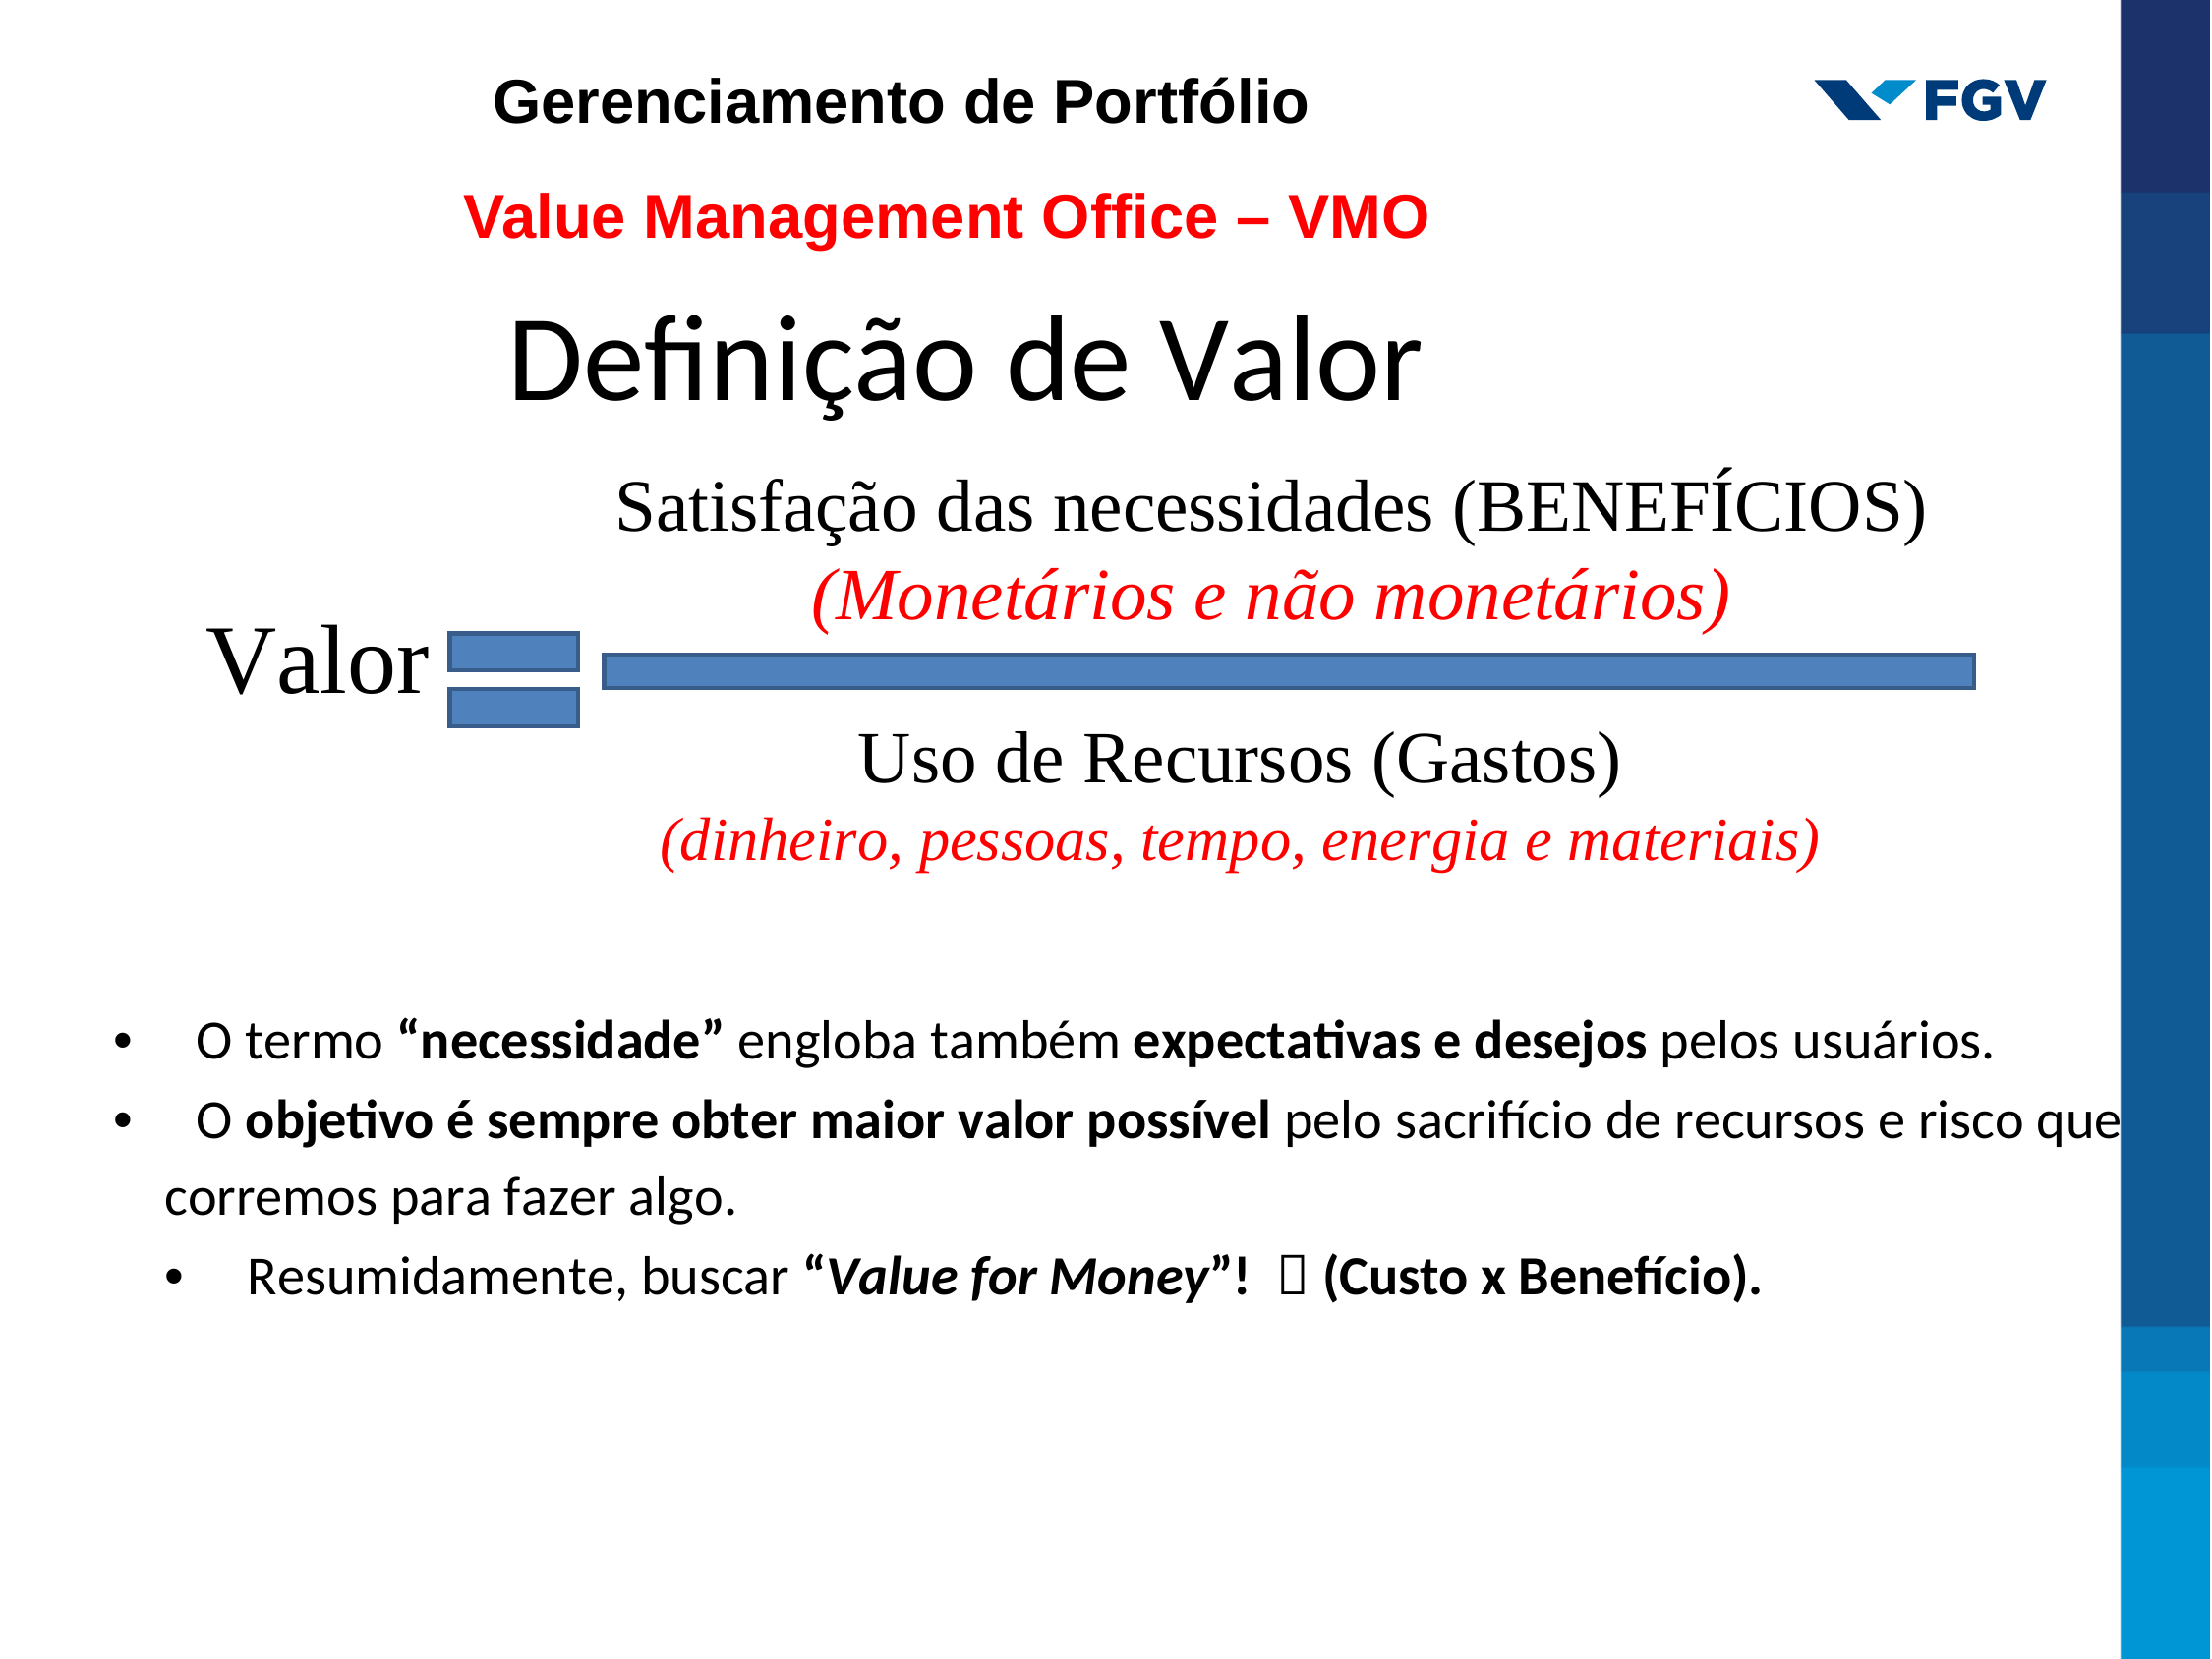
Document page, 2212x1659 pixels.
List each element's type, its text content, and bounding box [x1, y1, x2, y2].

picture [2, 0, 2210, 1659]
text_box [455, 631, 580, 672]
text_box [447, 687, 580, 728]
text_box Valor [205, 595, 455, 714]
text_box Definição de Valor [507, 277, 1452, 426]
text_box (dinheiro, pessoas, tempo, energia e materiais) [660, 798, 1836, 874]
text_box Satisfação das necessidades (BENEFÍCIOS) (Monetários e não monetários) [614, 457, 1947, 635]
text_box [602, 653, 1976, 690]
text_box Gerenciamento de Portfólio [105, 26, 1733, 171]
text_box • O objetivo é sempre obter maior valor possível pelo sacrifício de recursos e risco que [113, 1083, 2135, 1151]
text_box Value Management Office – VMO [109, 168, 1804, 258]
text_box corremos para fazer algo. • Resumidamente, buscar “Value for Money”!  (Custo x Benefício). [81, 1160, 1764, 1306]
text_box Uso de Recursos (Gastos) [857, 709, 1642, 798]
text_box • O termo “necessidade” engloba também expectativas e desejos pelos usuários. [113, 1003, 2009, 1071]
